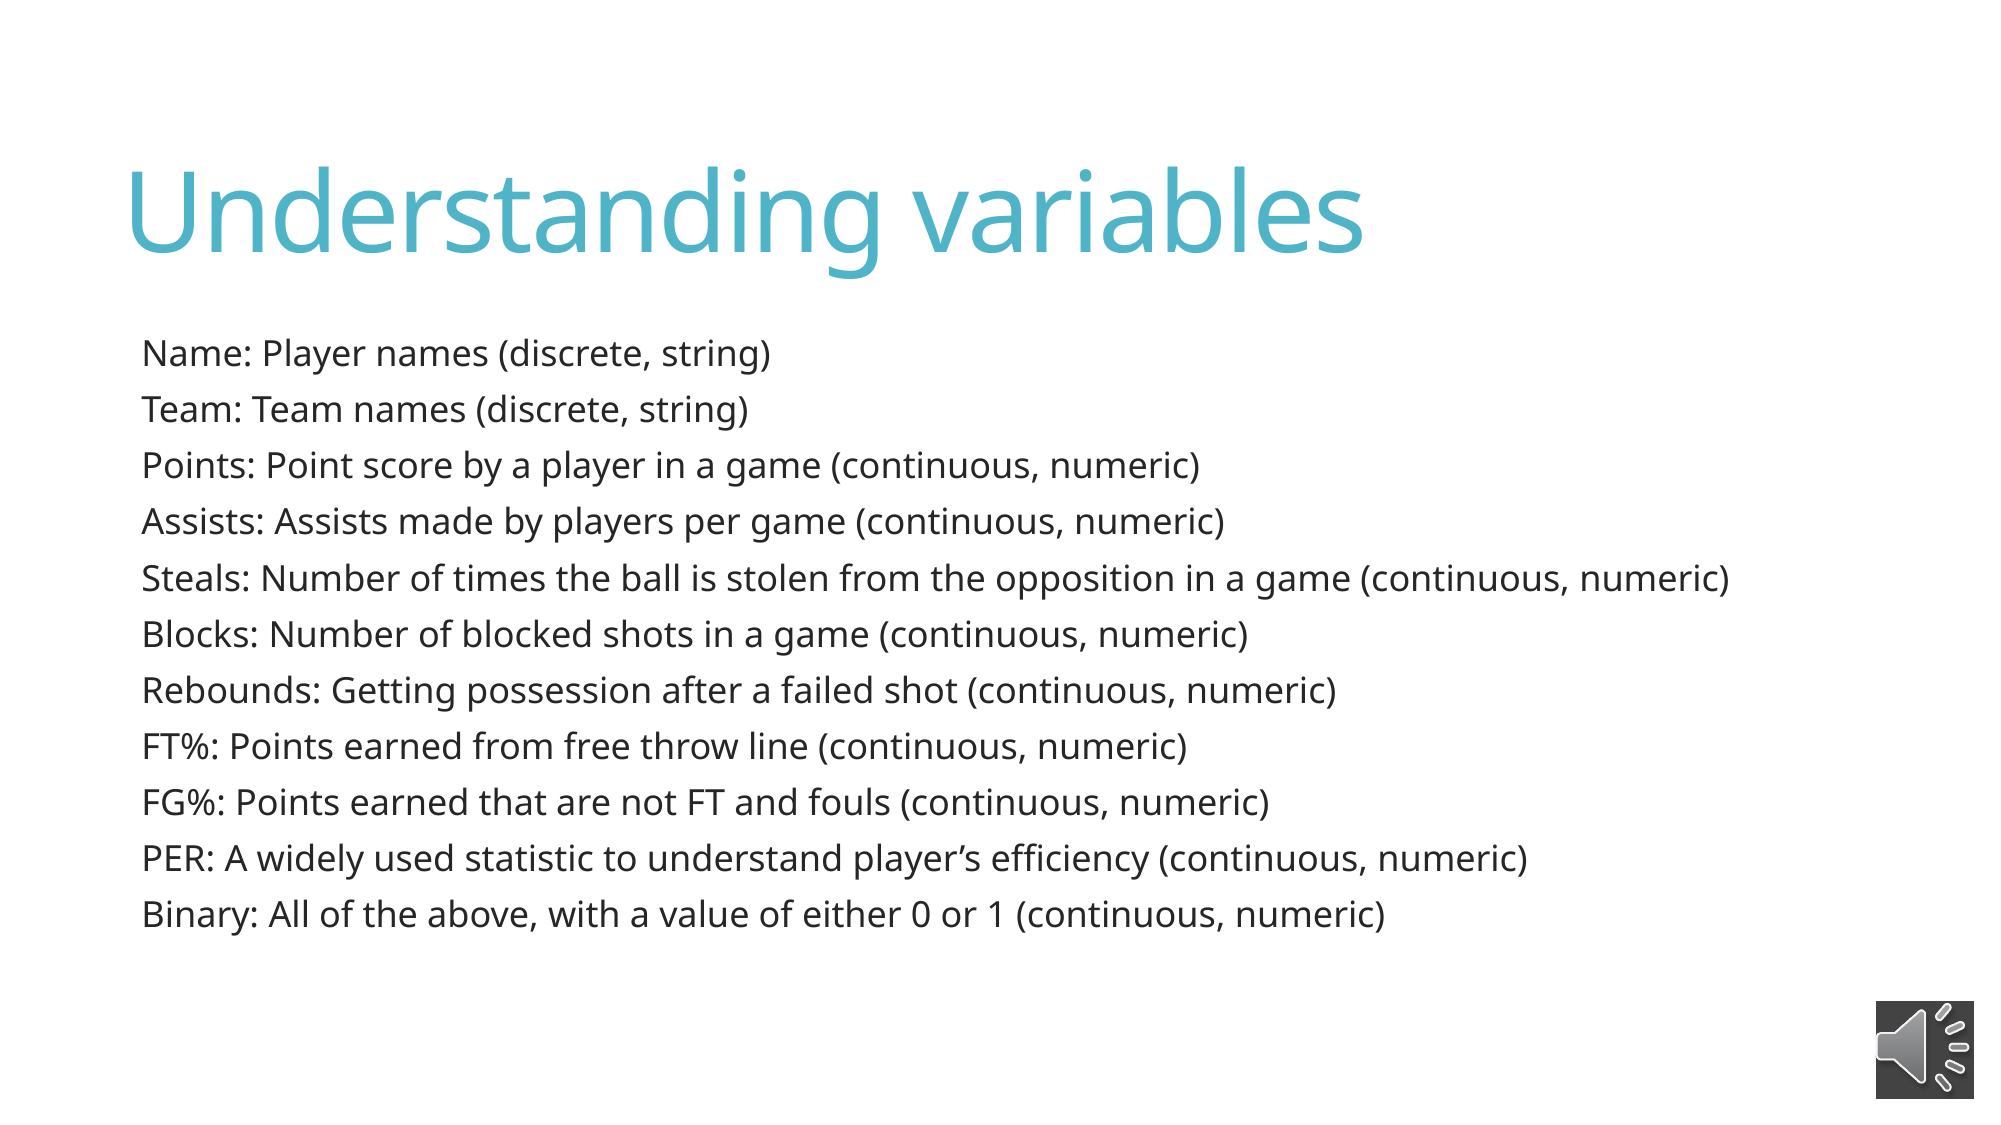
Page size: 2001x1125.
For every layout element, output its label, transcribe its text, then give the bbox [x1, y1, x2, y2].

title Understanding variables [107, 81, 1875, 354]
picture [1874, 999, 1976, 1101]
list Name: Player names (discrete, string) Team: Team names (discrete, string) Points: Point score by a player in a game (continuous, numeric) Assists: Assists made by players per game (continuous, numeric) Steals: Number of times the ball is stolen from the opposition in a game (continuous, numeric) Blocks: Number of blocked shots in a game (continuous, numeric) Rebounds: Getting possession after a failed shot (continuous, numeric) FT%: Points earned from free throw line (continuous, numeric) FG%: Points earned that are not FT and fouls (continuous, numeric) PER: A widely used statistic to understand player’s efficiency (continuous, numeric) Binary: All of the above, with a value of either 0 or 1 (continuous, numeric) [111, 329, 1876, 948]
